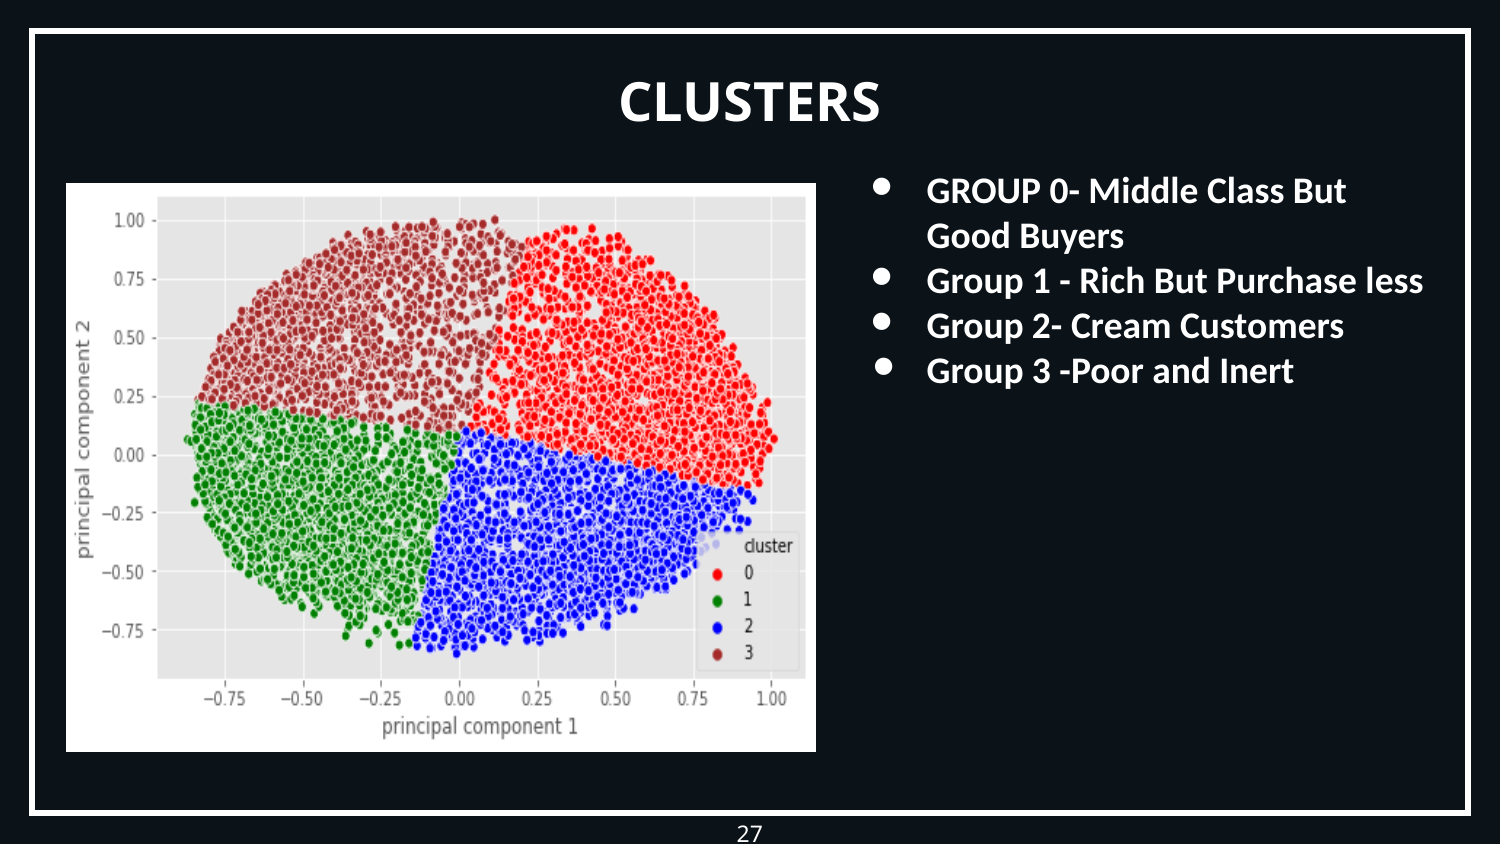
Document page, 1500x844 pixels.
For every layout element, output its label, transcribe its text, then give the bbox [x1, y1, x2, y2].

picture [65, 183, 816, 753]
title CLUSTERS [128, 33, 1372, 166]
list GROUP 0- Middle Class But Good Buyers Group 1 - Rich But Purchase less Group 2- Cream Customers Group 3 -Poor and Inert [836, 150, 1451, 786]
slide_number 27 [0, 804, 1500, 840]
